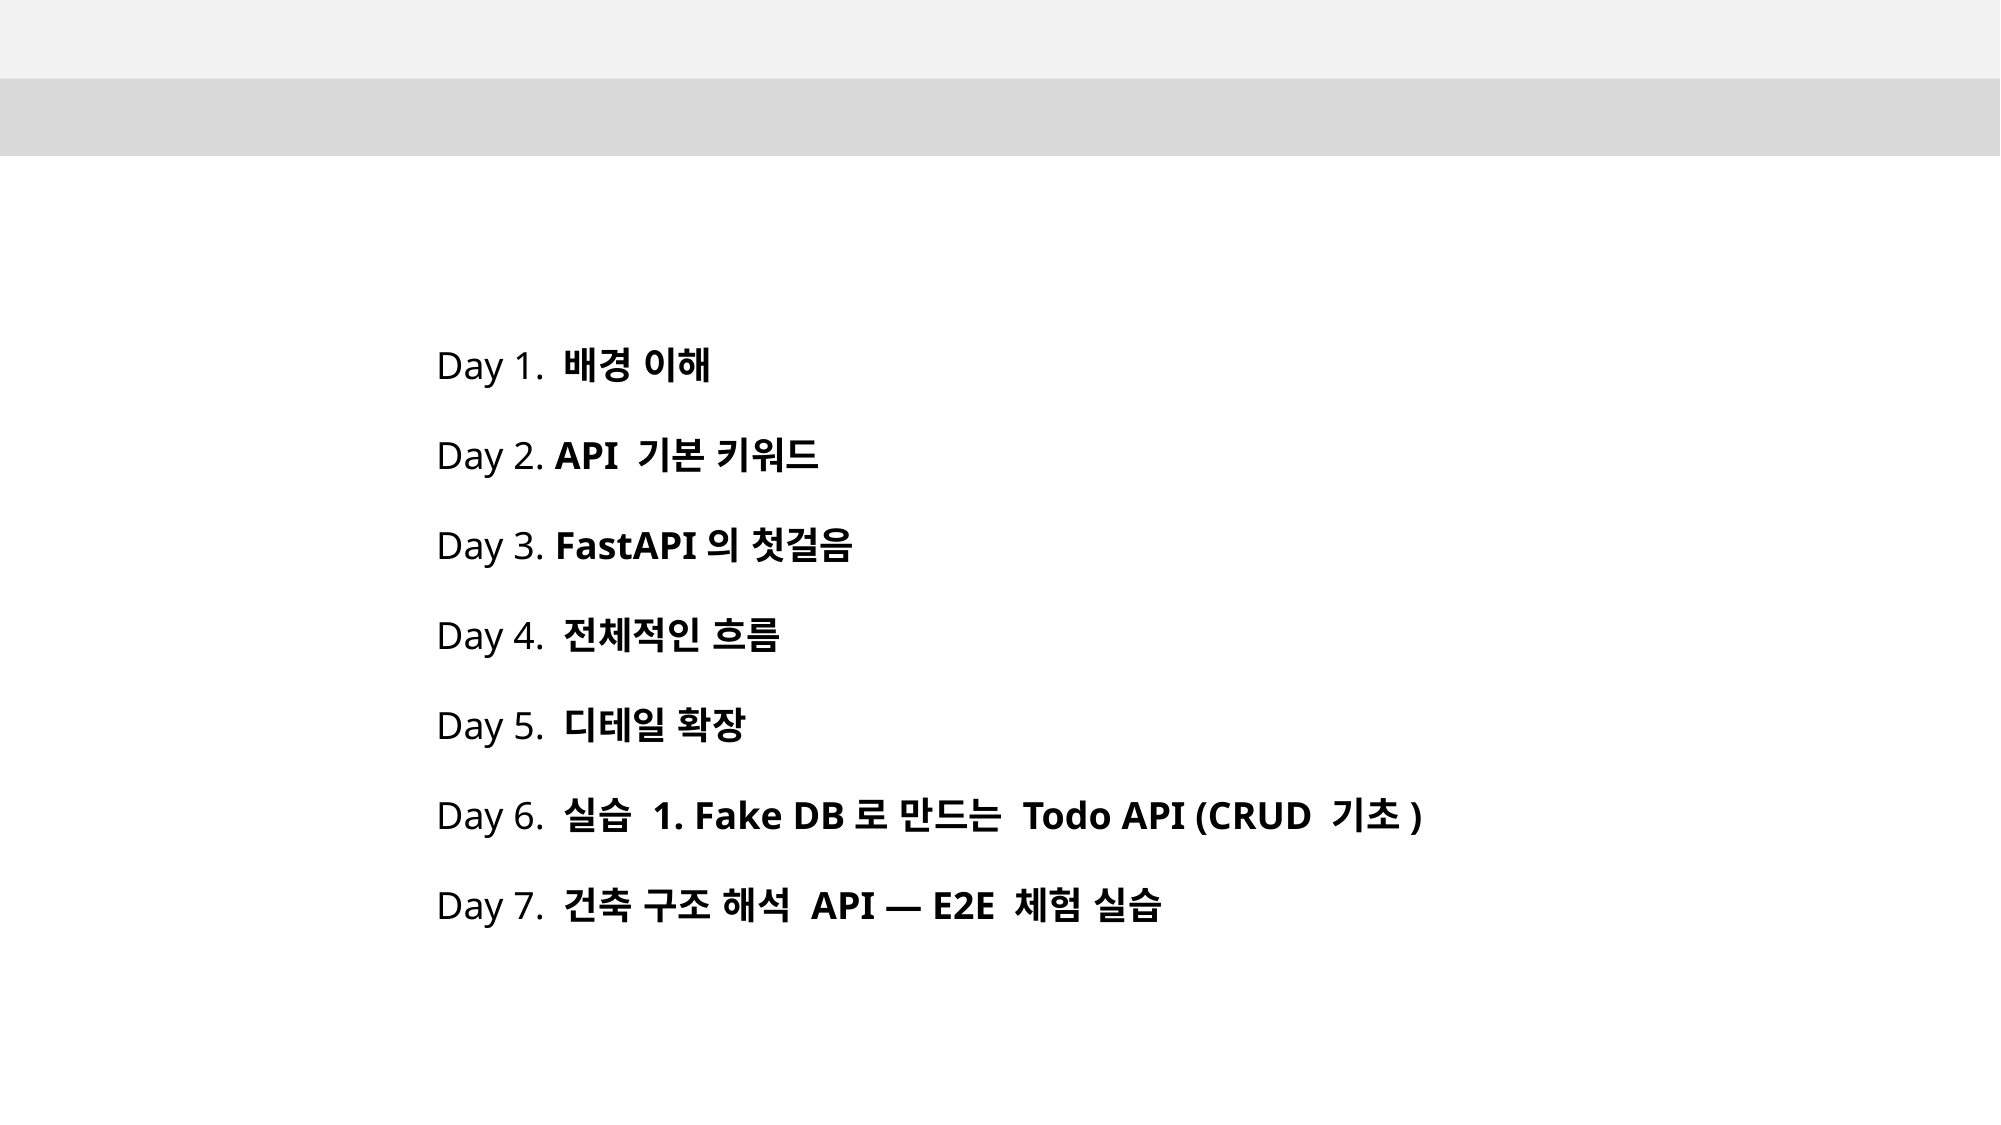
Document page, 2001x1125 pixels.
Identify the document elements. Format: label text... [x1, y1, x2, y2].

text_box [0, 0, 2000, 157]
text_box Day 1. 배경 이해 Day 2. API 기본 키워드 Day 3. FastAPI의 첫걸음 Day 4. 전체적인 흐름 Day 5. 디테일 확장 Day 6. 실습 1. Fake DB로 만드는 Todo API (CRUD 기초) Day 7. 건축 구조 해석 API — E2E 체험 실습 [421, 289, 1767, 935]
